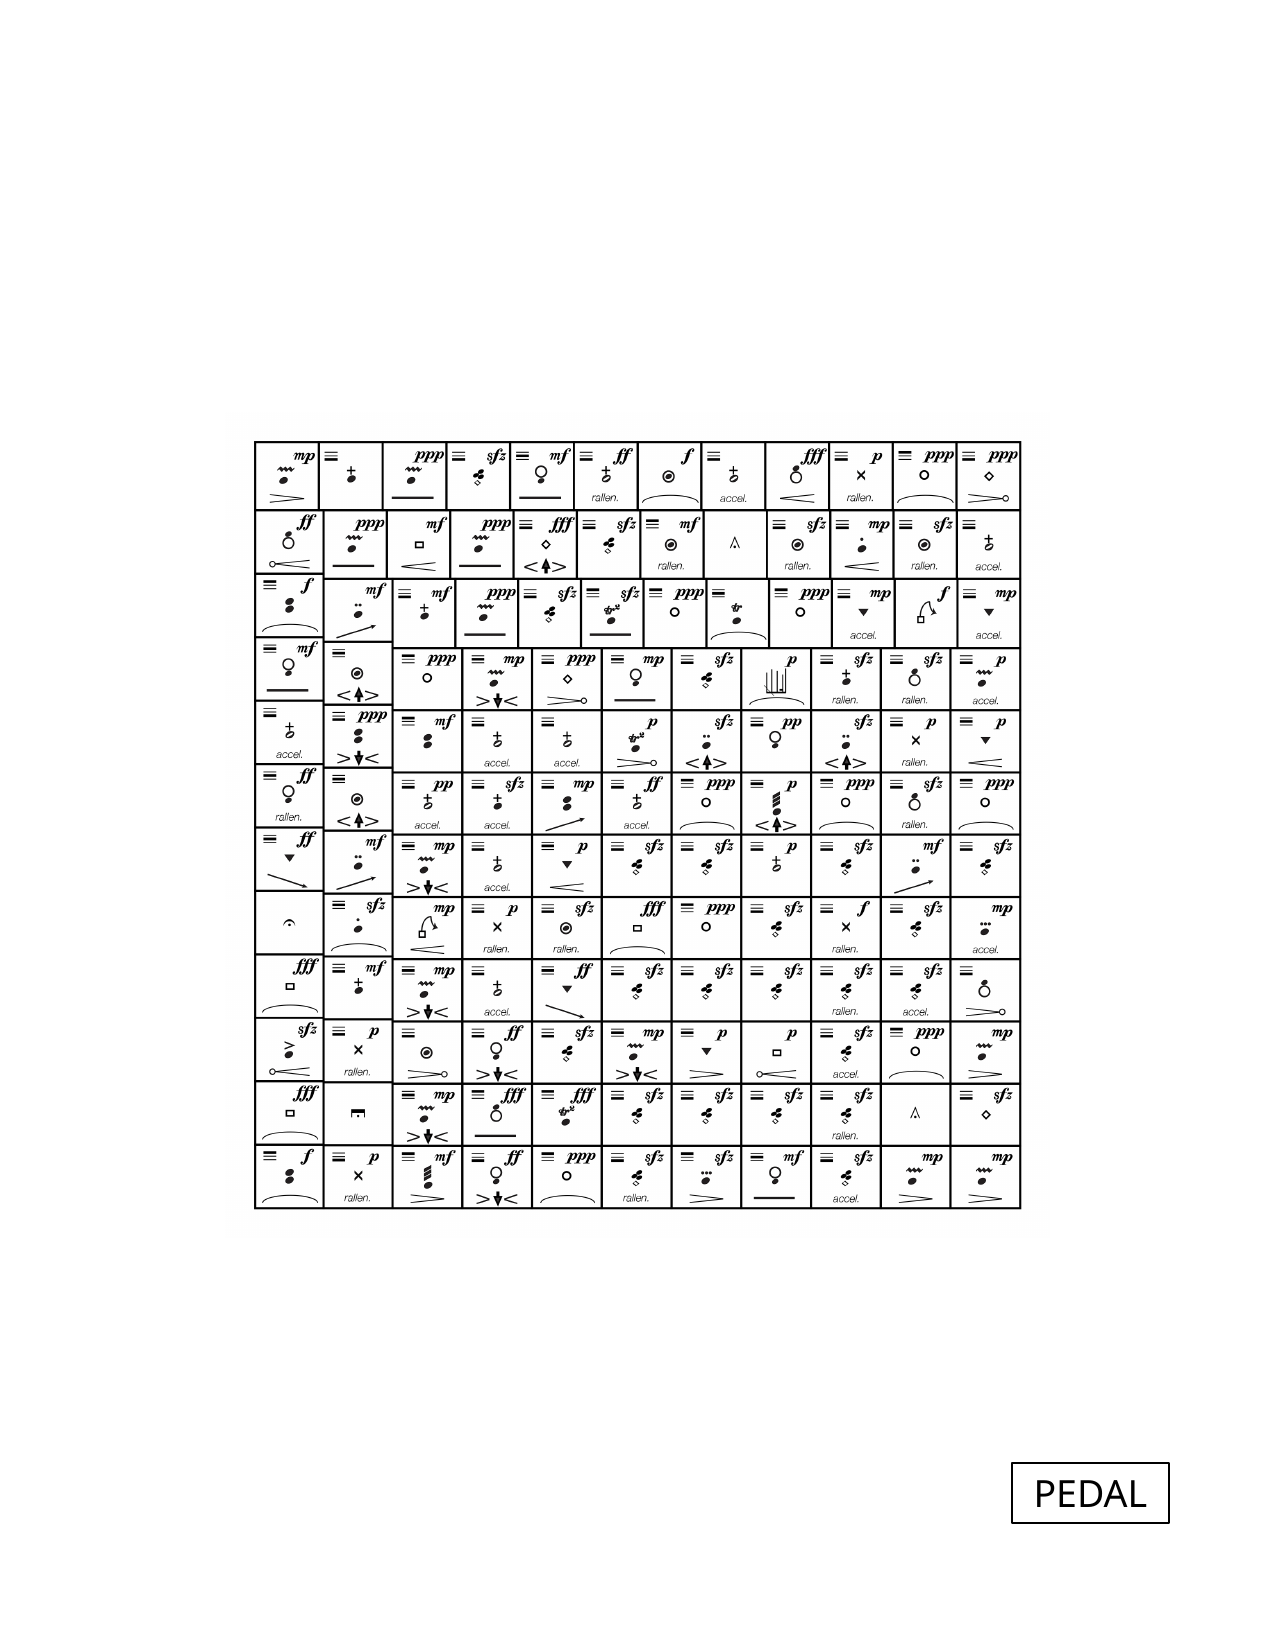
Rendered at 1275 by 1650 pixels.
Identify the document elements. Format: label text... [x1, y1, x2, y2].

text_box PEDAL [1011, 1463, 1170, 1523]
picture [224, 412, 1050, 1238]
